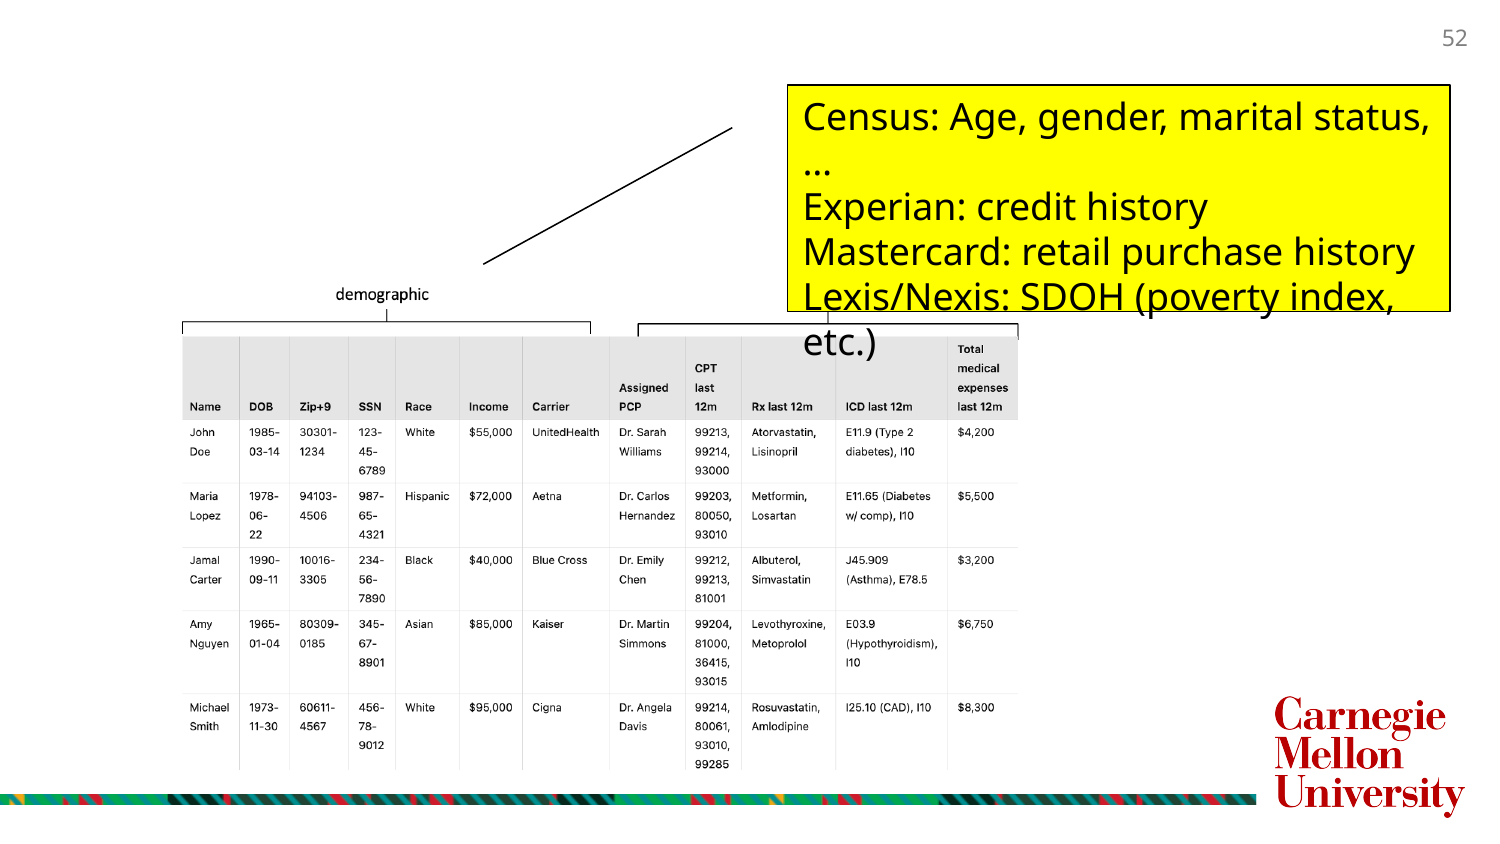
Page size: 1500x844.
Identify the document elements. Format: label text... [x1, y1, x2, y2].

picture [1275, 696, 1465, 818]
picture [118, 234, 1082, 770]
text_box Census: Age, gender, marital status, … Experian: credit history Mastercard: retail purchase history Lexis/Nexis: SDOH (poverty index, etc.) [787, 85, 1450, 312]
picture [0, 794, 1257, 805]
